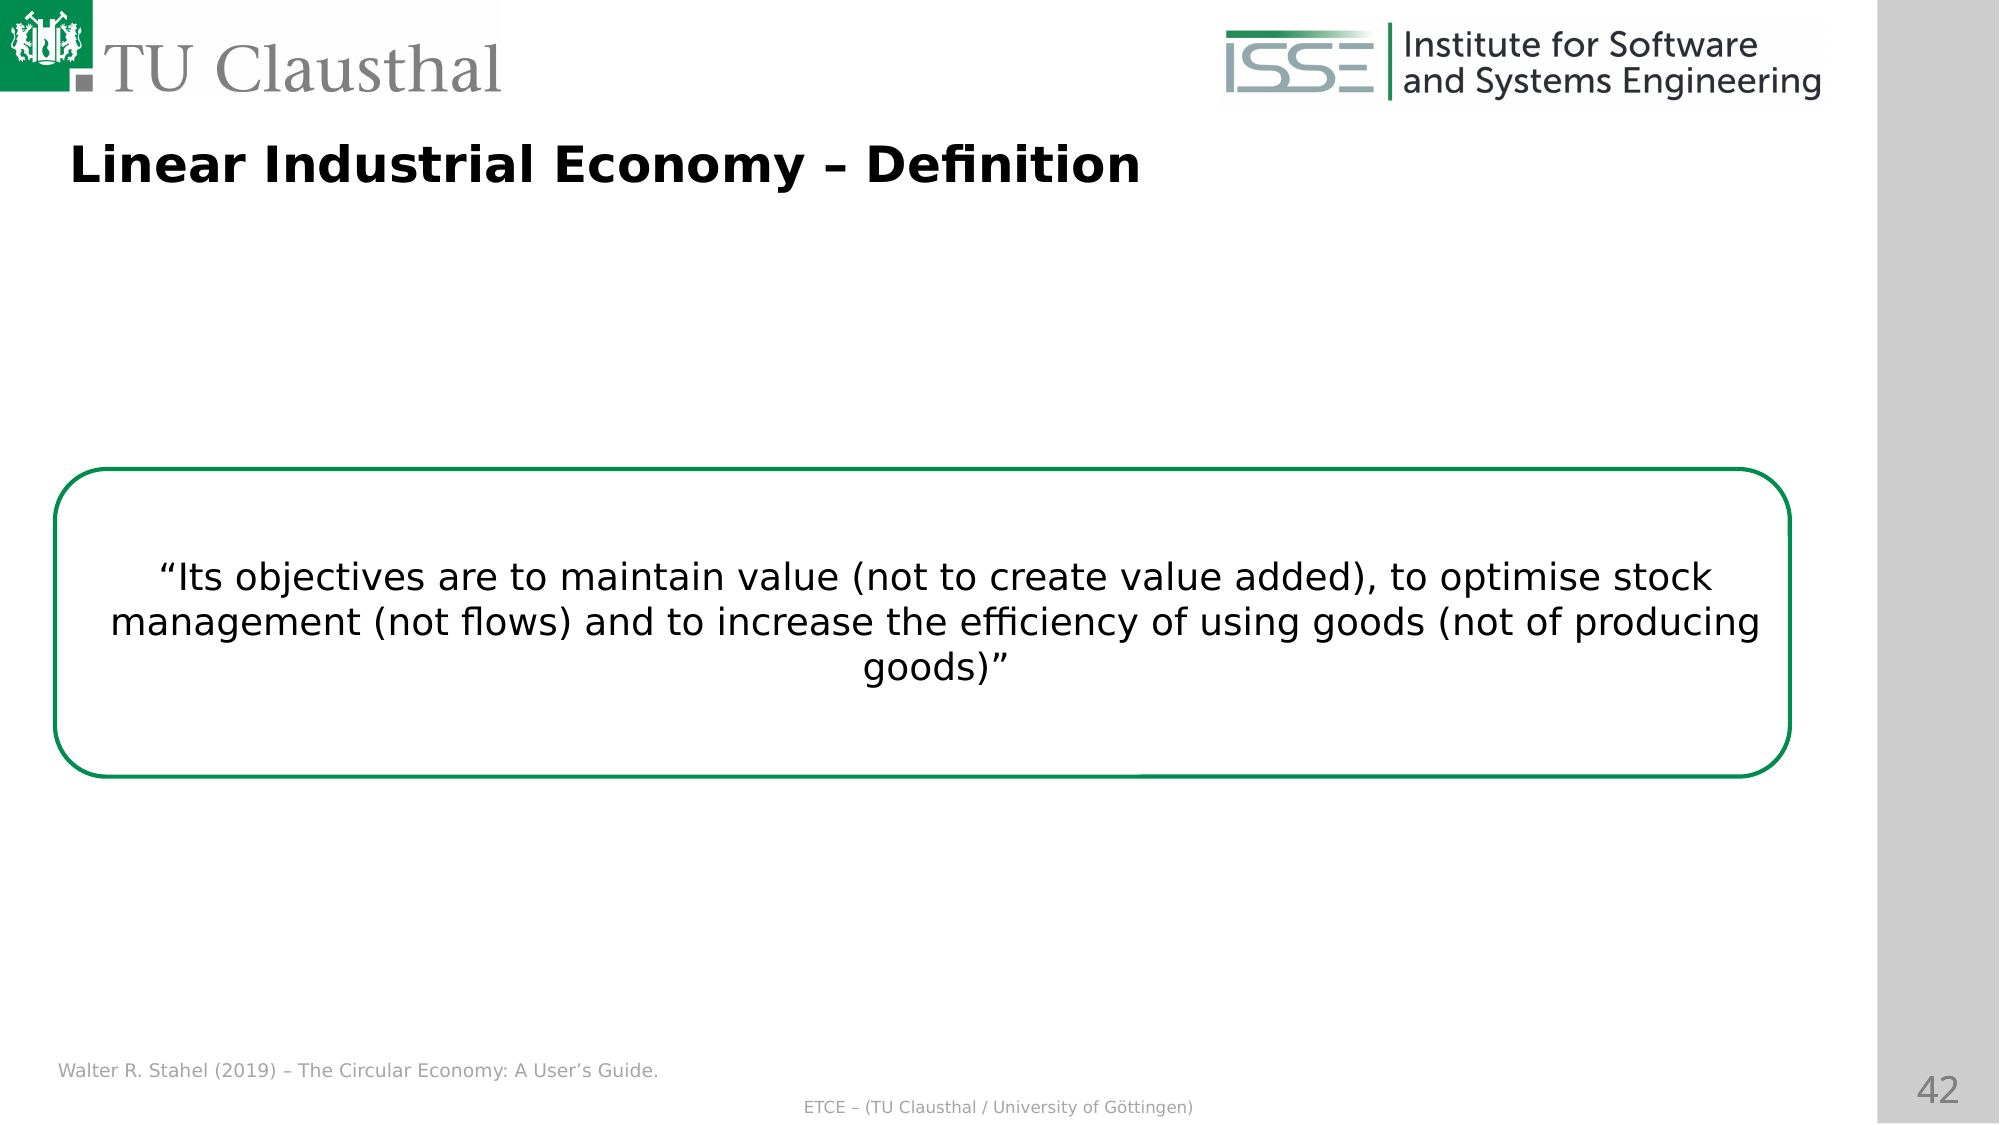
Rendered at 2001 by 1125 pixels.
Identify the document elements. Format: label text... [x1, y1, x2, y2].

picture [1218, 22, 1826, 107]
text_box [52, 466, 1792, 779]
text_box “Its objectives are to maintain value (not to create value added), to optimise stock management (not flows) and to increase the efficiency of using goods (not of producing goods)” [54, 208, 1818, 1034]
text_box Linear Industrial Economy – Definition [54, 125, 1818, 207]
text_box Walter R. Stahel (2019) – The Circular Economy: A User’s Guide. [43, 1051, 1105, 1089]
picture [0, 0, 501, 92]
